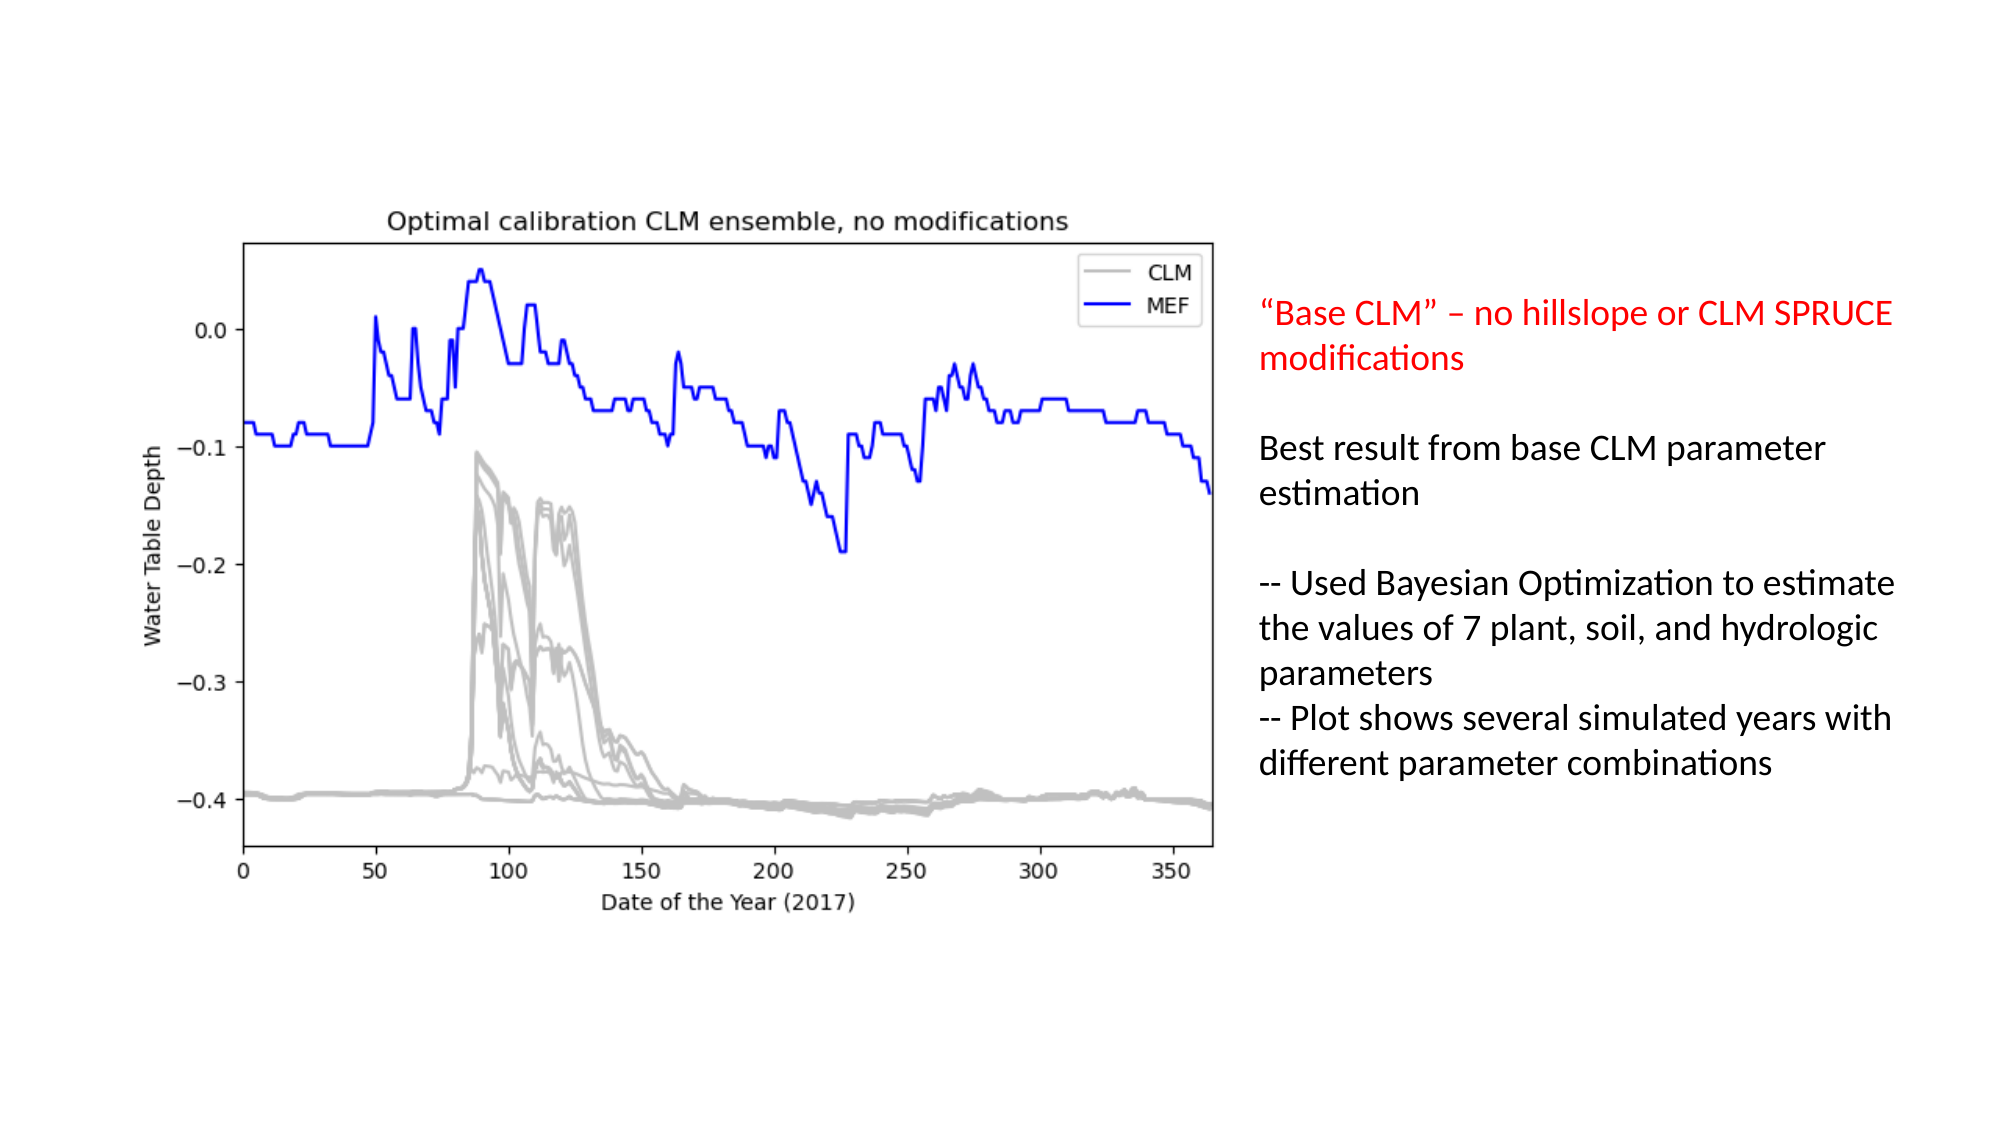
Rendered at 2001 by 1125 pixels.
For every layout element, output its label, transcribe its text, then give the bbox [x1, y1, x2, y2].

picture [129, 196, 1228, 929]
text_box “Base CLM” – no hillslope or CLM SPRUCE modifications Best result from base CLM parameter estimation -- Used Bayesian Optimization to estimate the values of 7 plant, soil, and hydrologic parameters -- Plot shows several simulated years with different parameter combinations [1244, 280, 1942, 791]
